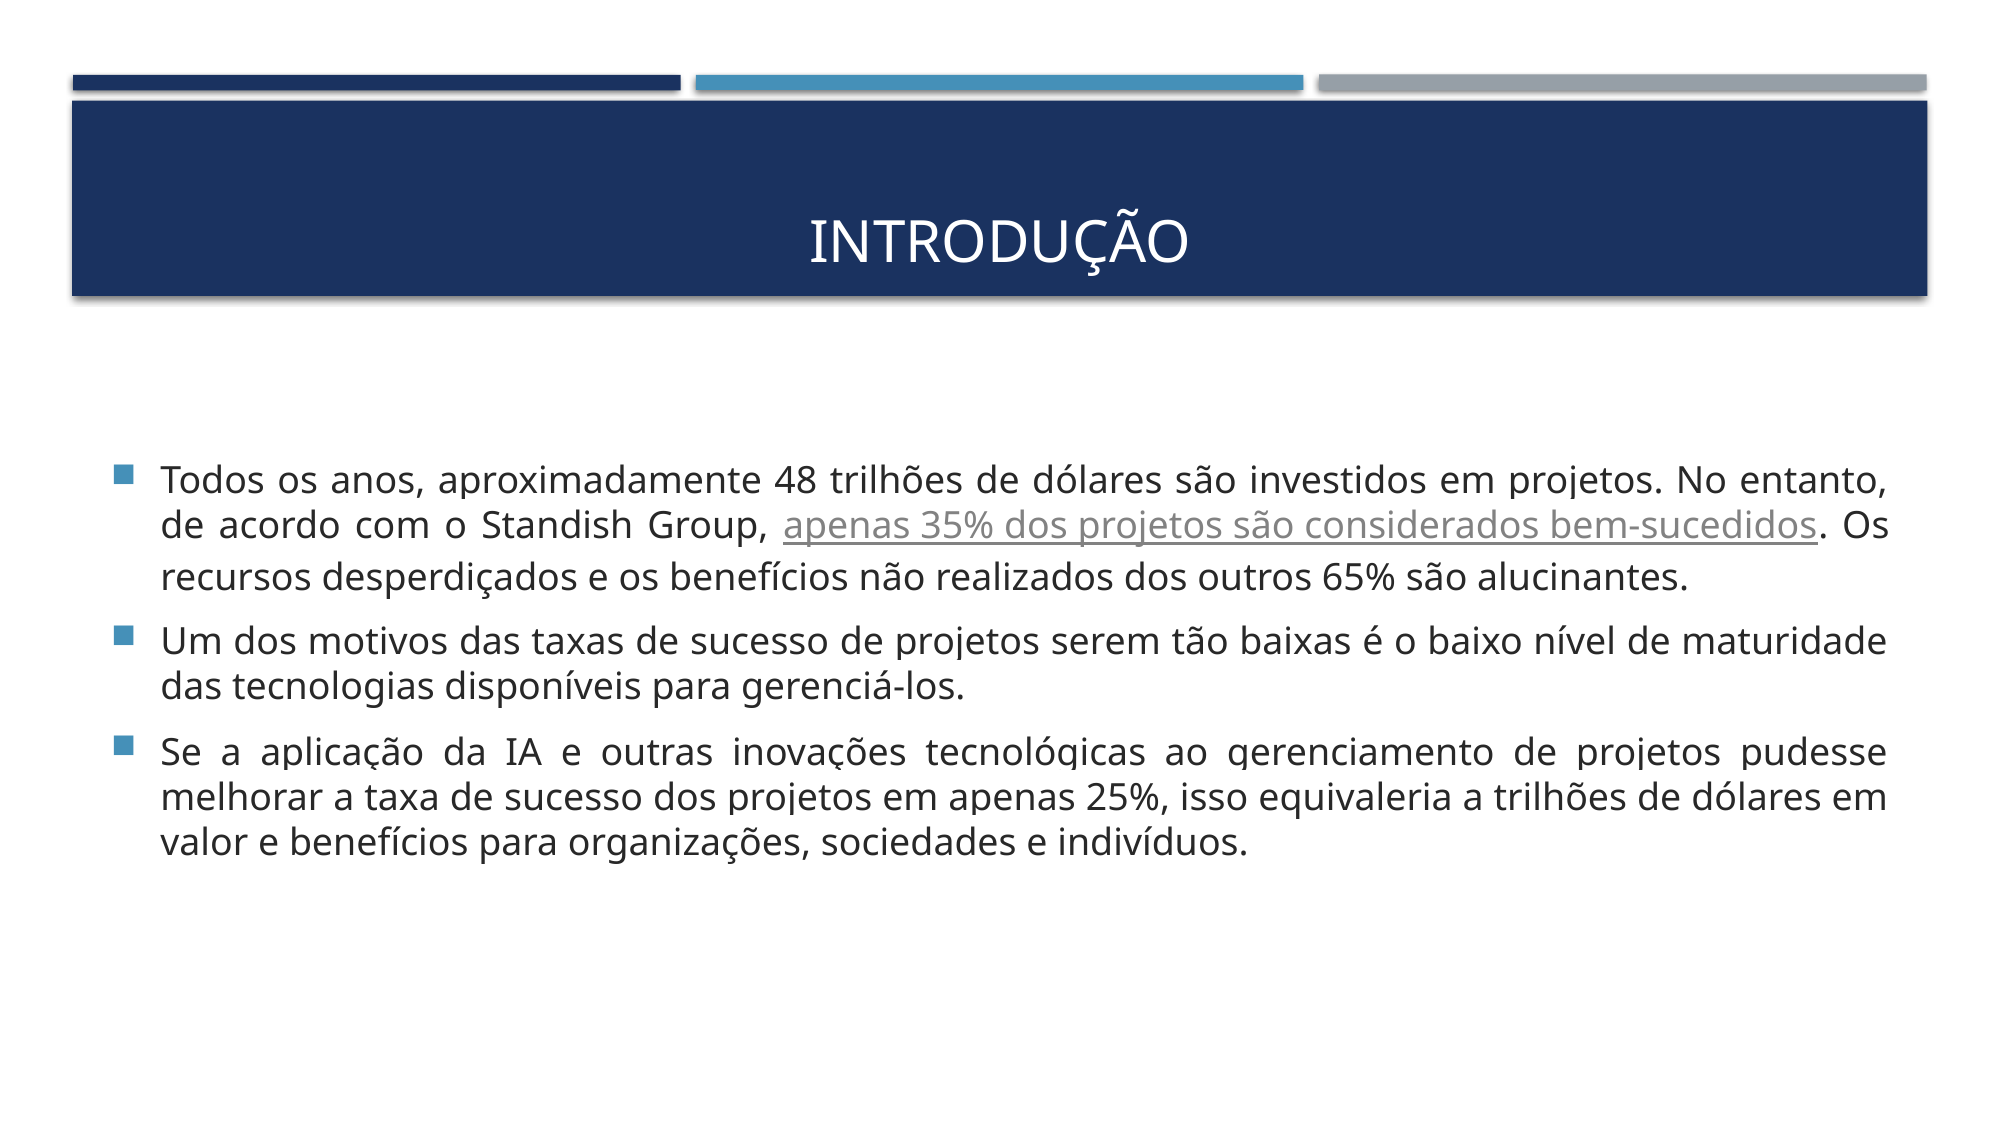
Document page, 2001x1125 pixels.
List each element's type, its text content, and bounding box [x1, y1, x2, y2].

title INTRODUÇÃO [95, 115, 1905, 282]
list Todos os anos, aproximadamente 48 trilhões de dólares são investidos em projetos. No entanto, de acordo com o Standish Group, apenas 35% dos projetos são considerados bem-sucedidos. Os recursos desperdiçados e os benefícios não realizados dos outros 65% são alucinantes. Um dos motivos das taxas de sucesso de projetos serem tão baixas é o baixo nível de maturidade das tecnologias disponíveis para gerenciá-los. Se a aplicação da IA e outras inovações tecnológicas ao gerenciamento de projetos pudesse melhorar a taxa de sucesso dos projetos em apenas 25%, isso equivaleria a trilhões de dólares em valor e benefícios para organizações, sociedades e indivíduos. [95, 357, 1905, 962]
